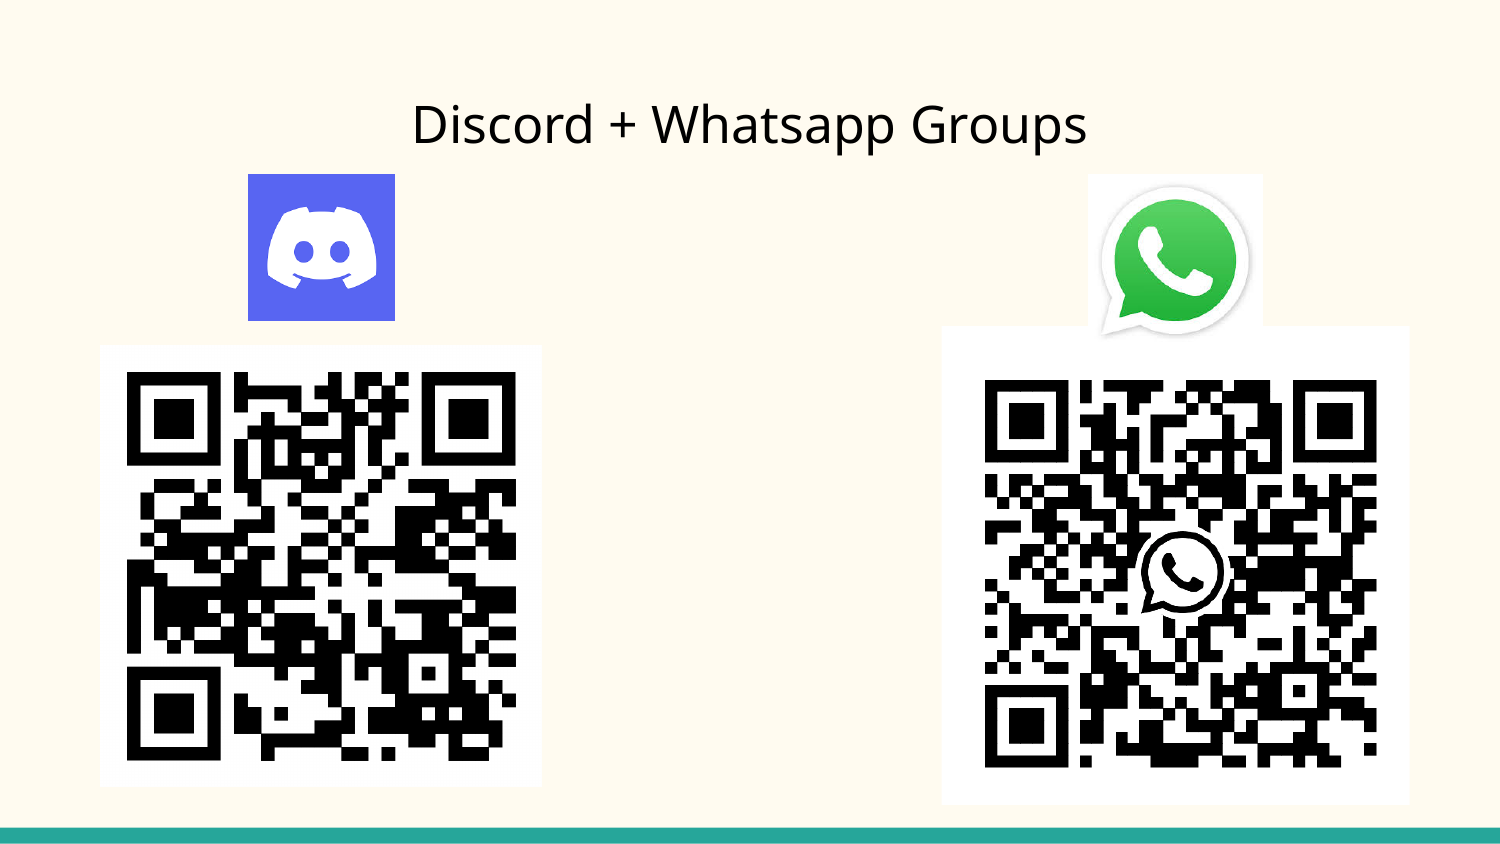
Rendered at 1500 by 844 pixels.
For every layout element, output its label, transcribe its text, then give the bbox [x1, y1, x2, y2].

picture [941, 174, 1410, 806]
picture [247, 174, 395, 321]
picture [100, 345, 542, 787]
title Discord + Whatsapp Groups [51, 72, 1449, 174]
